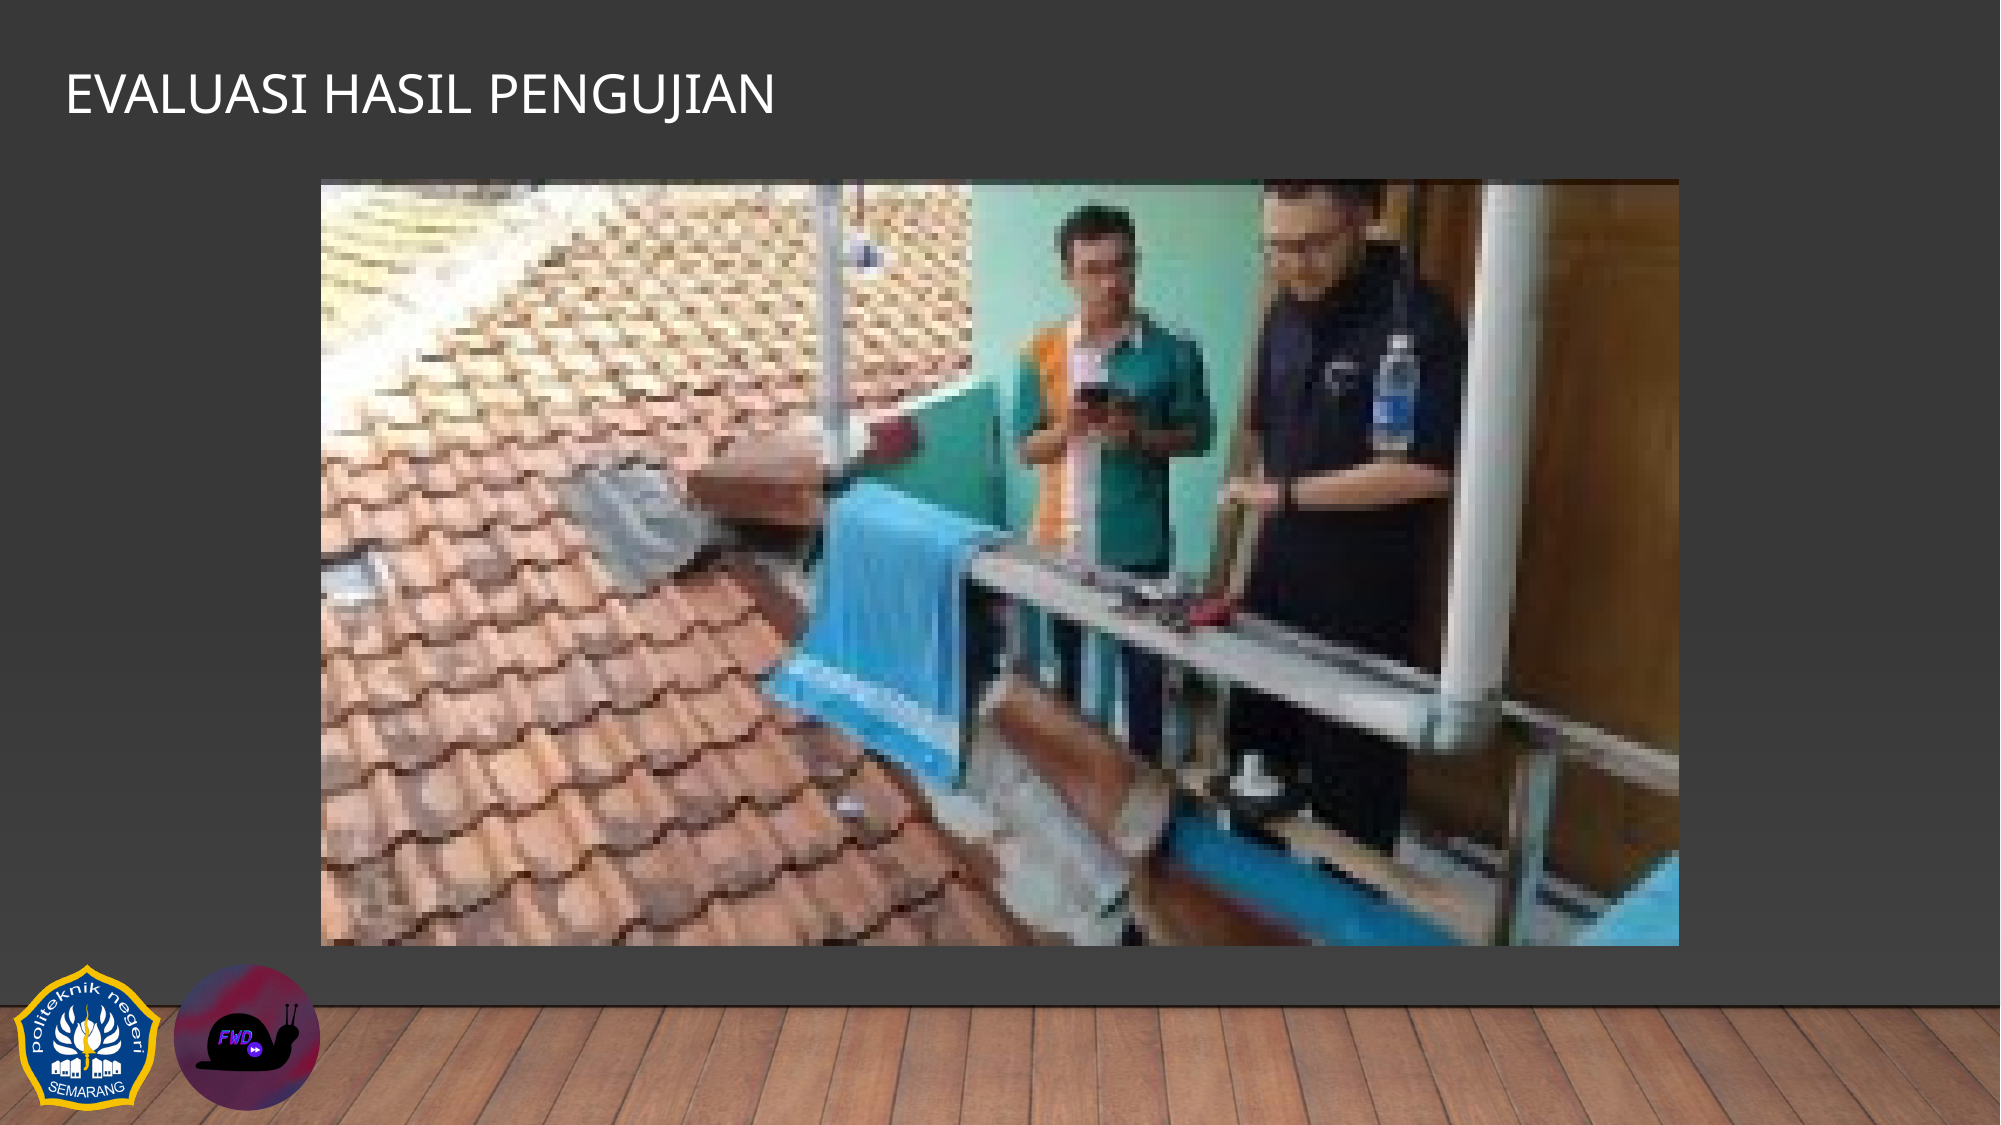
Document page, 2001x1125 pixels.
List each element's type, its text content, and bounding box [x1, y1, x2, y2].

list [320, 178, 1680, 947]
title EVALUASI HASIL PENGUJIAN [49, 40, 913, 152]
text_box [13, 964, 321, 1111]
picture [0, 1005, 2000, 1125]
